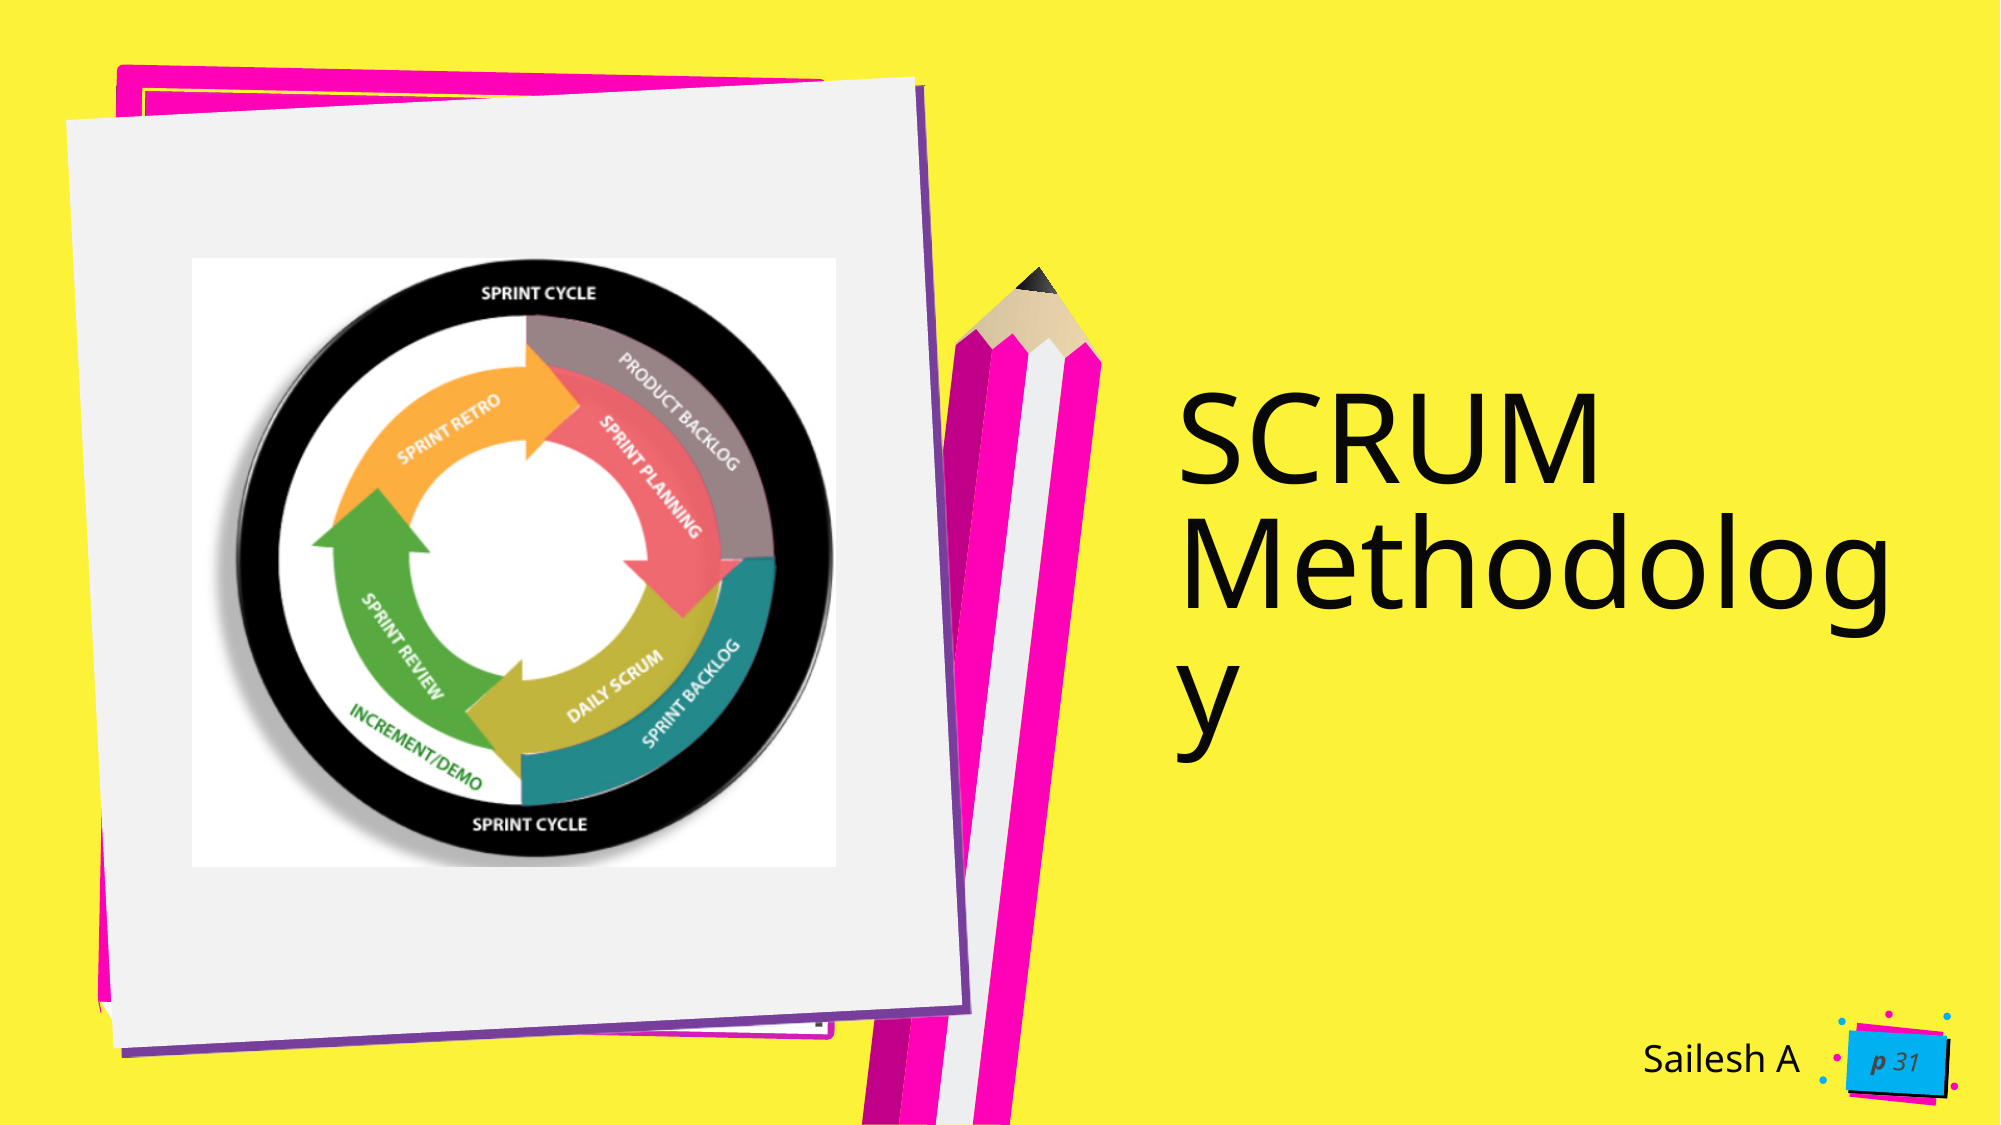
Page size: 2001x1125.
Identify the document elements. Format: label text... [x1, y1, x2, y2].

slide_number p 31 [1845, 1030, 1947, 1096]
picture [89, 97, 940, 1028]
title SCRUM Methodology [1176, 366, 1903, 759]
